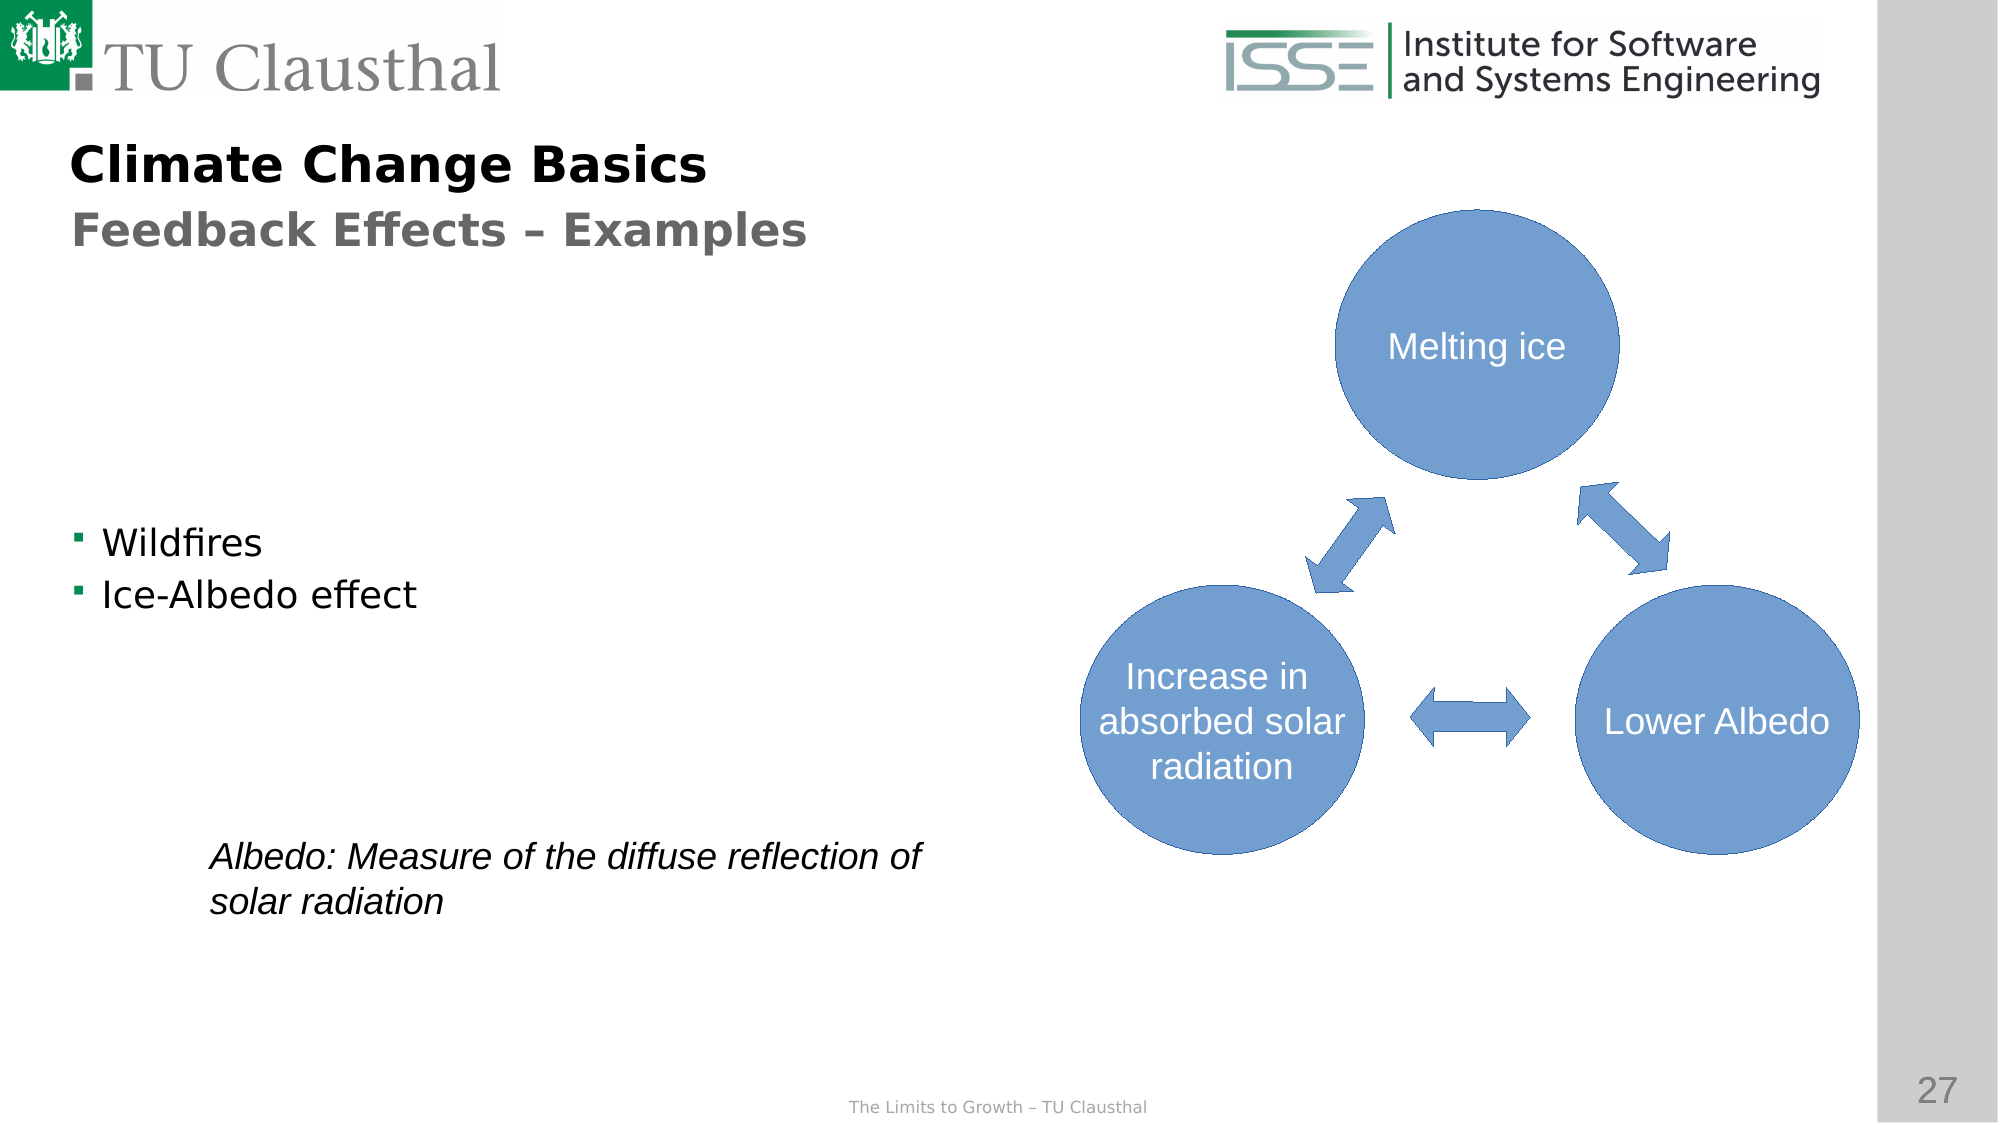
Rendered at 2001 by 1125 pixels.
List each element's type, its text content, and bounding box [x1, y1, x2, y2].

text_box Wildfires Ice-Albedo effect Thawing permafrost Warming ocean → collapse of the Gulf Stream [54, 207, 1817, 1033]
text_box [1577, 482, 1670, 575]
text_box Albedo: Measure of the diffuse reflection of solar radiation [195, 824, 945, 924]
text_box Melting ice [1335, 209, 1620, 480]
text_box [1410, 687, 1531, 747]
text_box Climate Change Basics [54, 125, 1817, 206]
text_box Feedback Effects – Examples [70, 188, 1769, 269]
picture [1218, 22, 1825, 105]
text_box Increase in absorbed solar radiation [1080, 585, 1365, 855]
text_box Lower Albedo [1575, 585, 1860, 855]
picture [0, 0, 500, 91]
text_box [1305, 497, 1396, 594]
